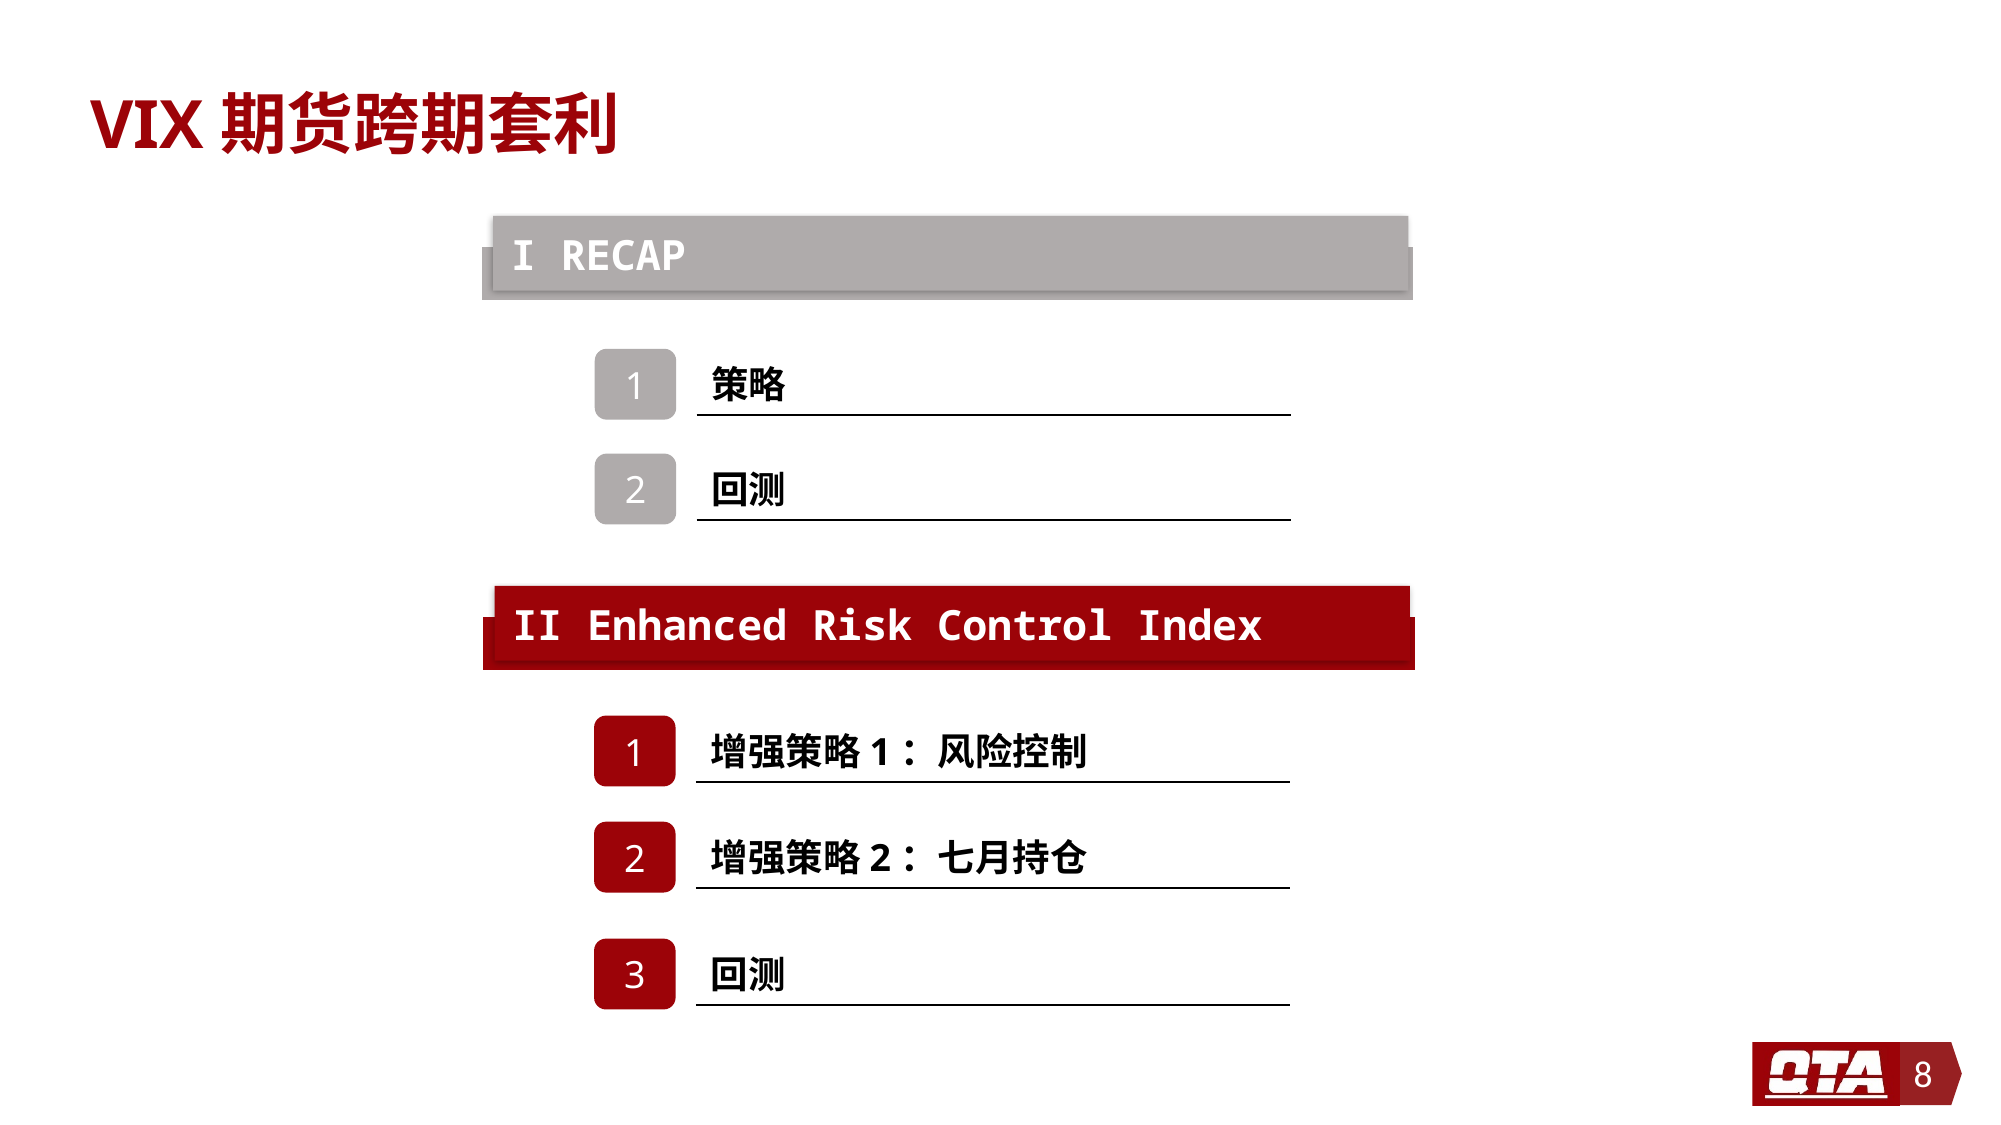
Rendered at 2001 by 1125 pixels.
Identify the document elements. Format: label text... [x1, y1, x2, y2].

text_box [481, 585, 1416, 671]
text_box 策略 [696, 353, 1428, 414]
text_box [480, 215, 1415, 301]
text_box 1 [593, 347, 678, 421]
text_box 3 [593, 937, 677, 1011]
title VIX期货跨期套利 [75, 63, 1801, 192]
text_box 2 [593, 452, 678, 526]
text_box 回测 [696, 458, 1428, 519]
text_box 1 [593, 714, 677, 788]
text_box 回测 [695, 943, 1427, 1004]
text_box 增强策略1：风险控制 [695, 720, 1427, 781]
slide_number 8 [1497, 1042, 1948, 1103]
text_box 增强策略2：七月持仓 [695, 826, 1427, 887]
text_box 2 [593, 820, 677, 894]
